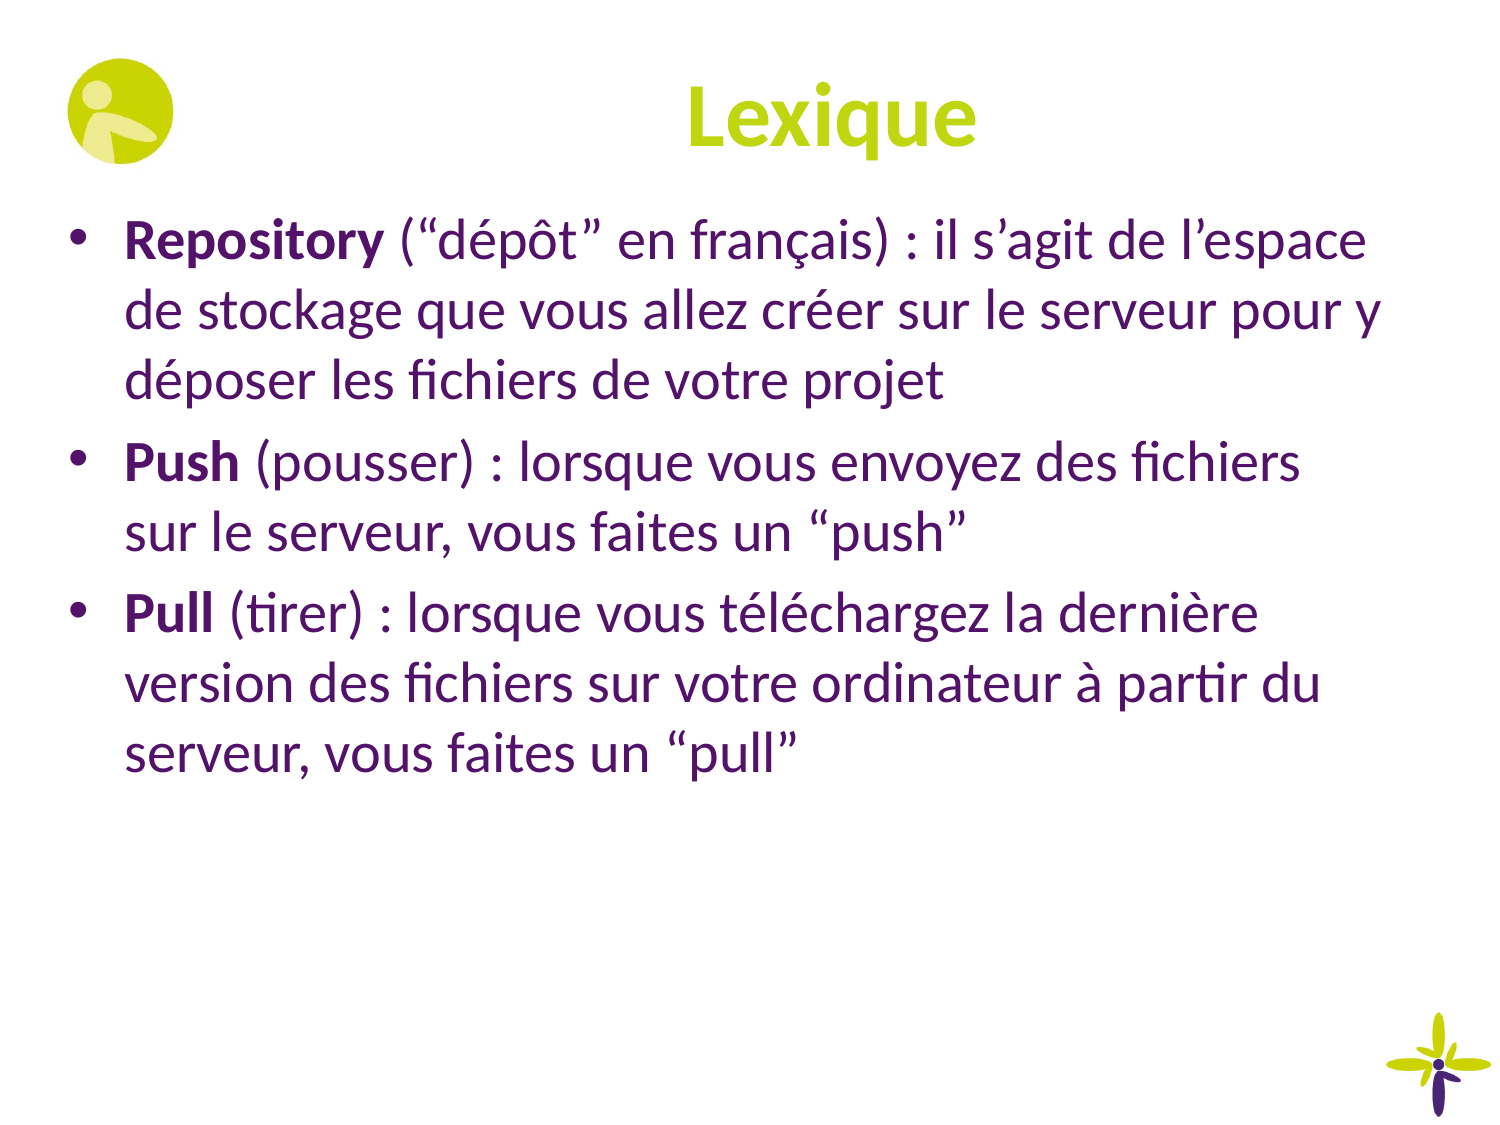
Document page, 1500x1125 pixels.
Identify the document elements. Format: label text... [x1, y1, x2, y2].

list Repository (“dépôt” en français) : il s’agit de l’espace de stockage que vous allez créer sur le serveur pour y déposer les fichiers de votre projet Push (pousser) : lorsque vous envoyez des fichiers sur le serveur, vous faites un “push” Pull (tirer) : lorsque vous téléchargez la dernière version des fichiers sur votre ordinateur à partir du serveur, vous faites un “pull” [53, 193, 1404, 932]
picture [58, 49, 171, 174]
picture [1377, 1004, 1500, 1125]
title Lexique [171, 16, 1495, 204]
